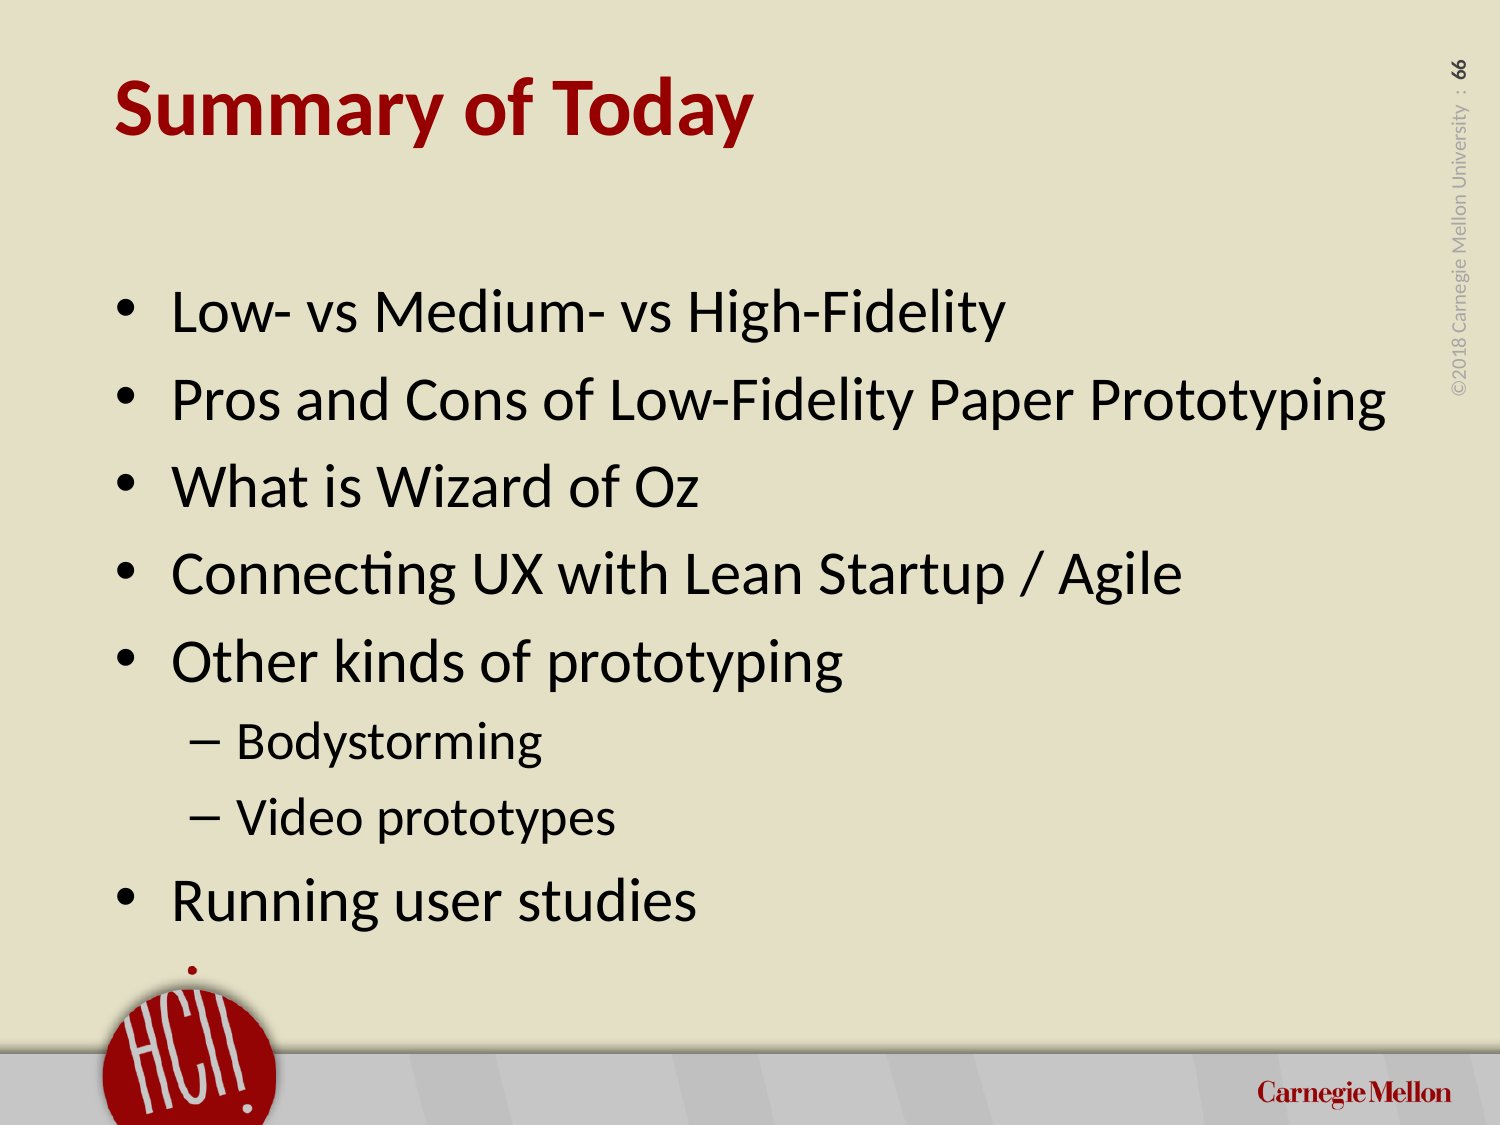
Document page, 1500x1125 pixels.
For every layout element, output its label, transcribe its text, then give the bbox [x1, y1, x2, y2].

list Low- vs Medium- vs High-Fidelity Pros and Cons of Low-Fidelity Paper Prototyping What is Wizard of Oz Connecting UX with Lean Startup / Agile Other kinds of prototyping Bodystorming Video prototypes Running user studies [99, 262, 1425, 1005]
title Summary of Today [99, 45, 1425, 233]
picture [0, 0, 1500, 1125]
